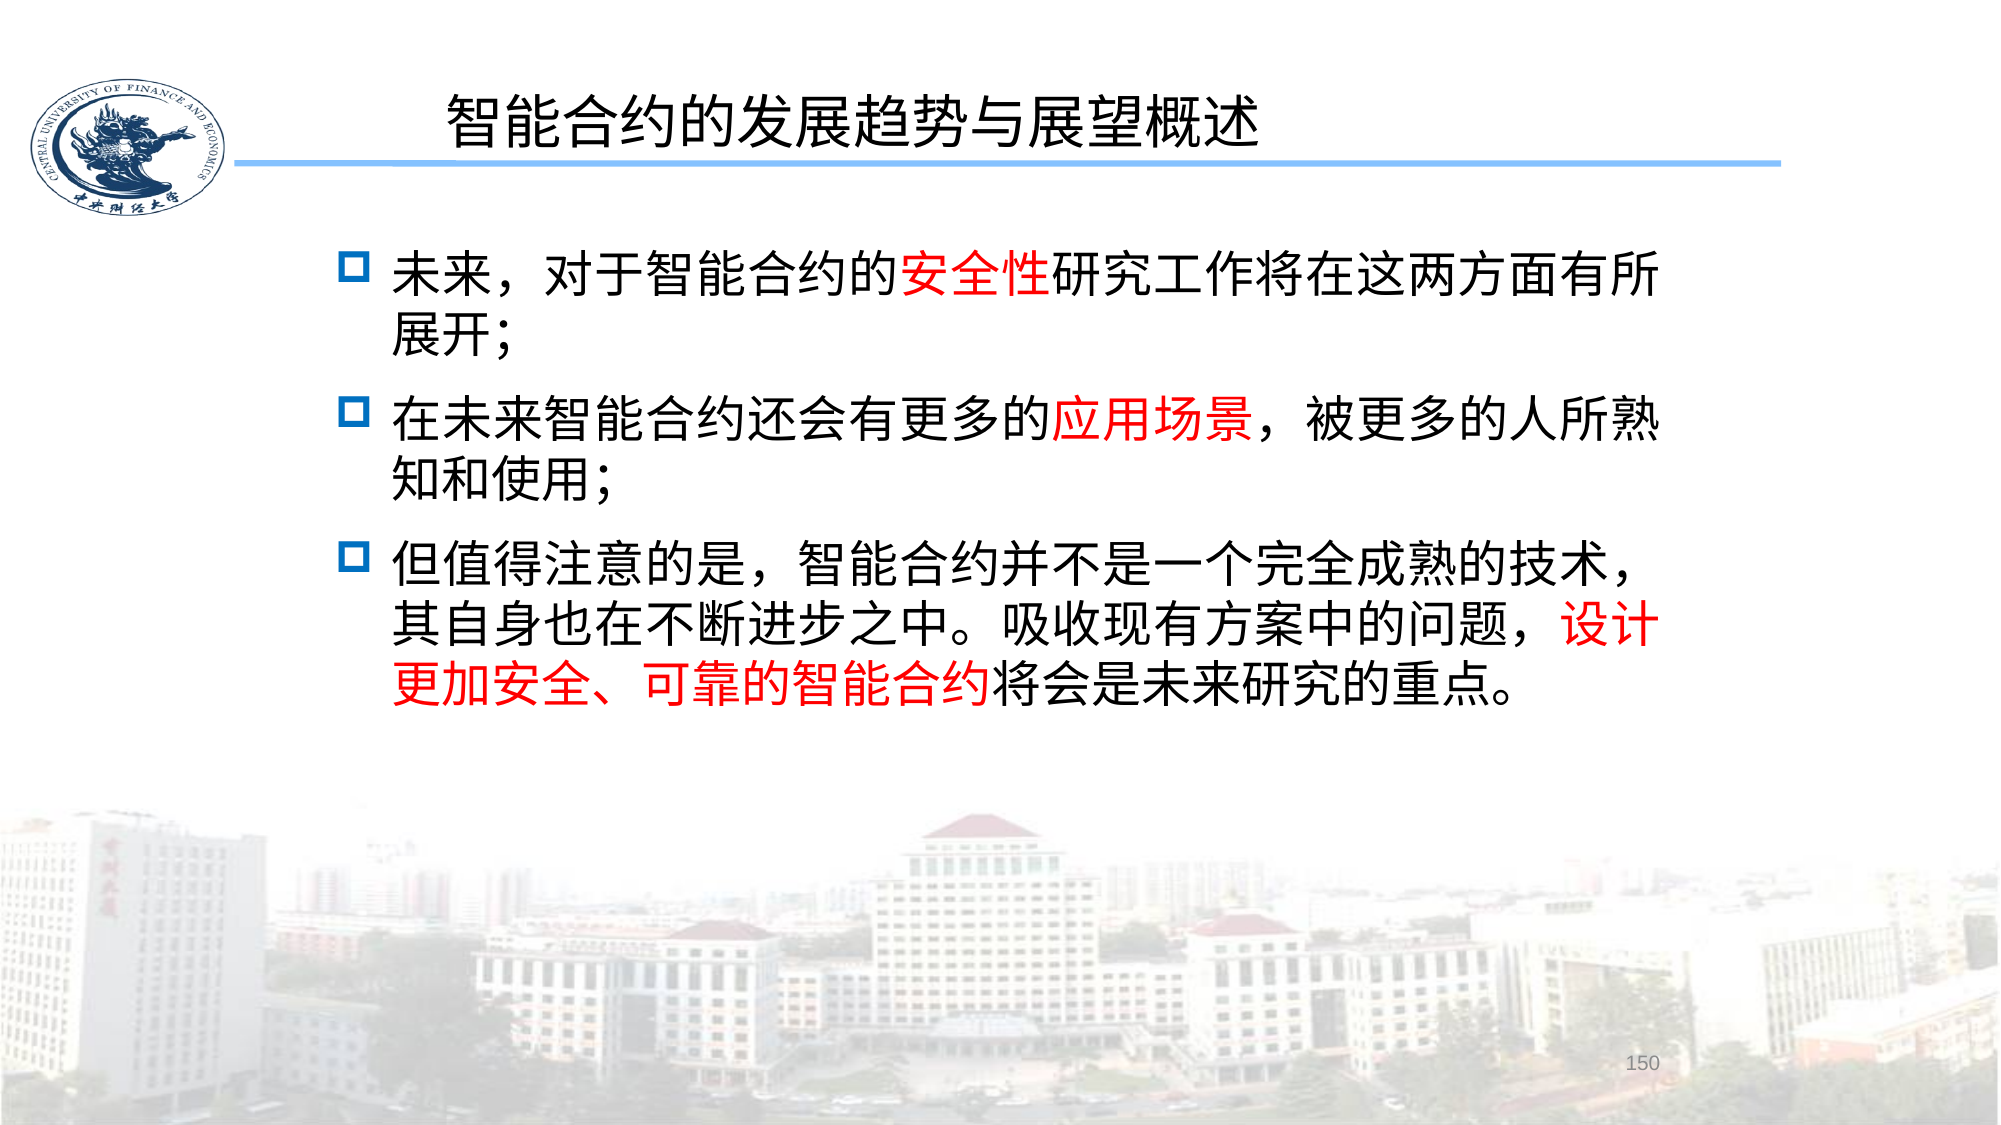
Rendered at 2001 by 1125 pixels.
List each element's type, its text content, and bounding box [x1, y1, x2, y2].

picture [0, 46, 266, 246]
text_box 未来，对于智能合约的安全性研究工作将在这两方面有所展开； 在未来智能合约还会有更多的应用场景，被更多的人所熟知和使用； 但值得注意的是，智能合约并不是一个完全成熟的技术，其自身也在不断进步之中。吸收现有方案中的问题，设计更加安全、可靠的智能合约将会是未来研究的重点。 [319, 234, 1676, 721]
slide_number 150 [1325, 1024, 1675, 1100]
picture [0, 785, 2000, 1125]
text_box 智能合约的发展趋势与展望概述 [430, 78, 1276, 163]
